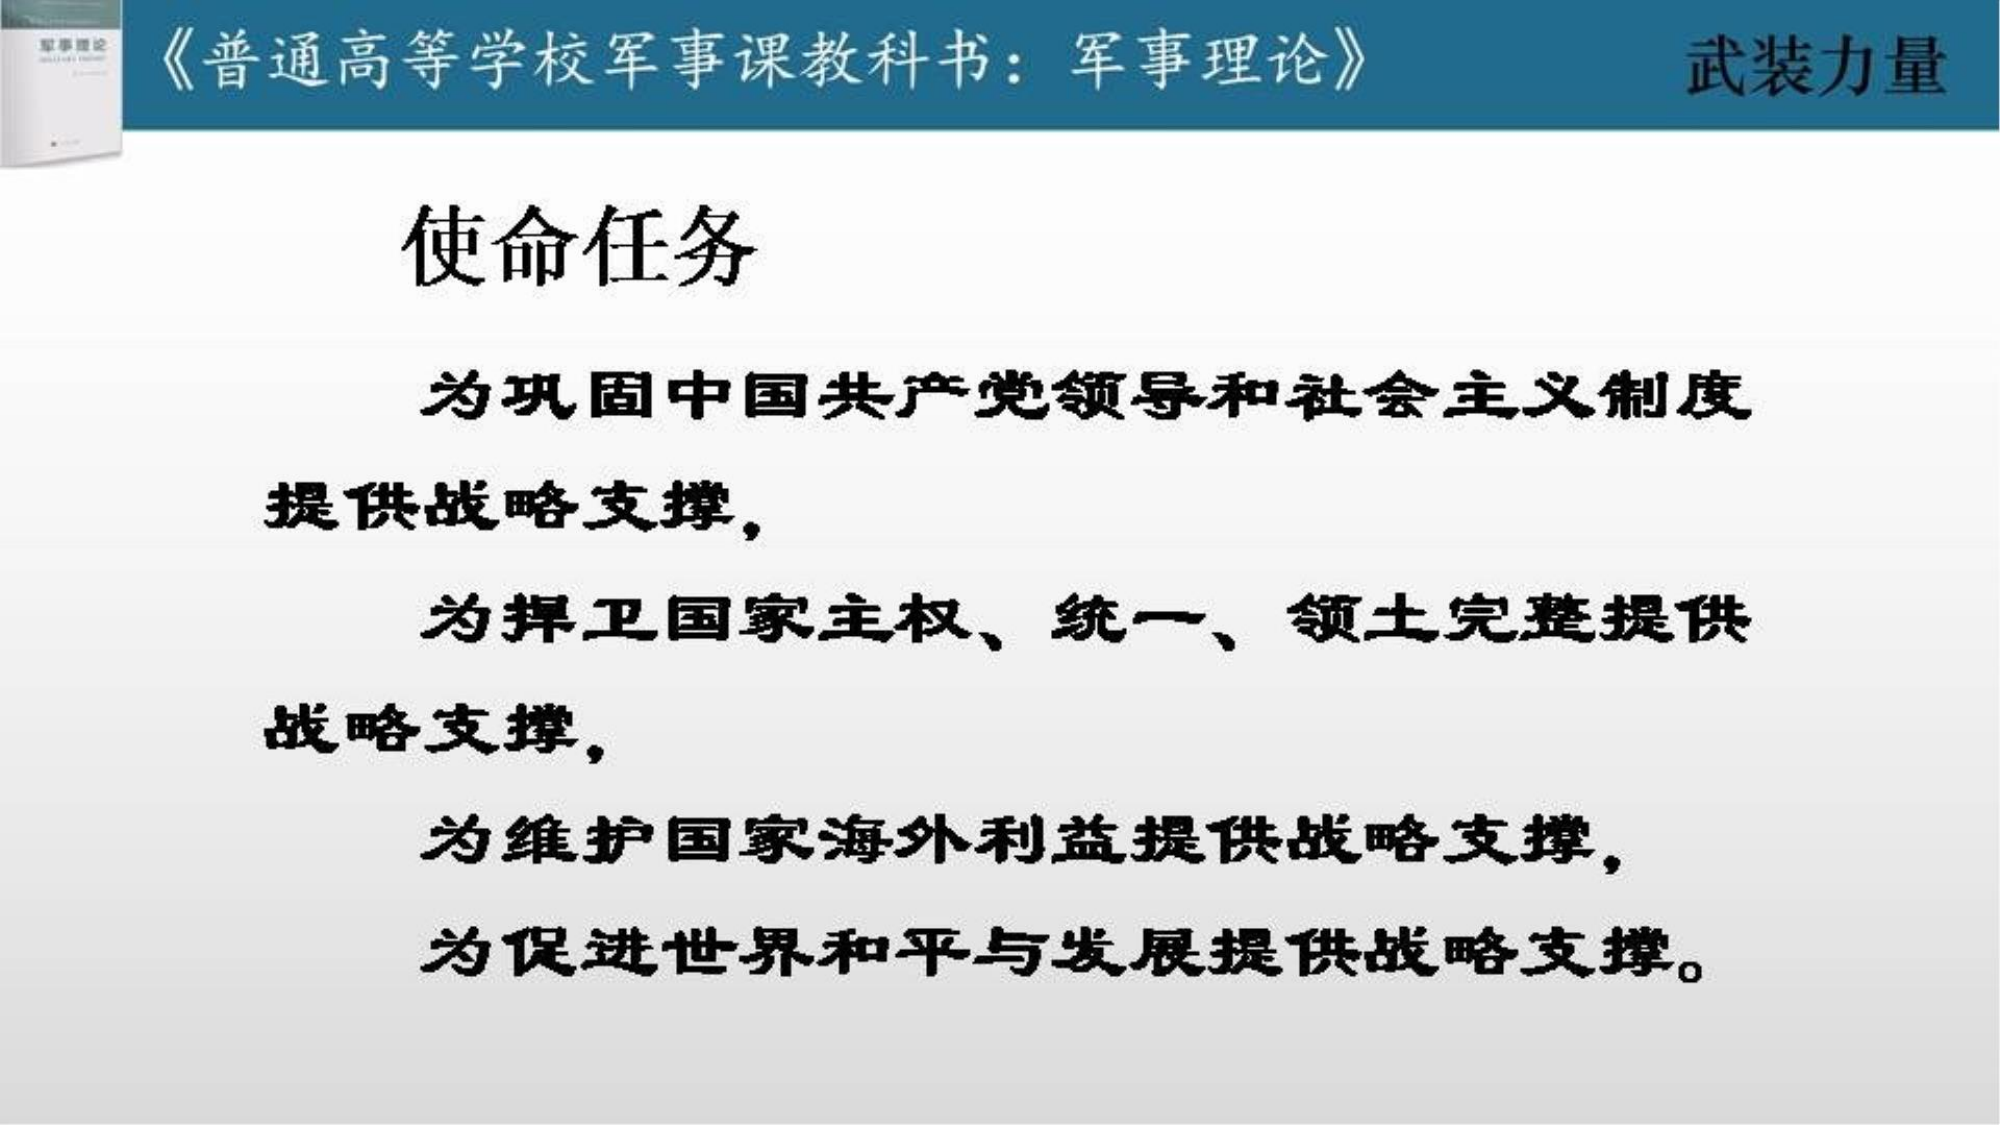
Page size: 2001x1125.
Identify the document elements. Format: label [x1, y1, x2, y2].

text_box [0, 0, 2000, 1125]
